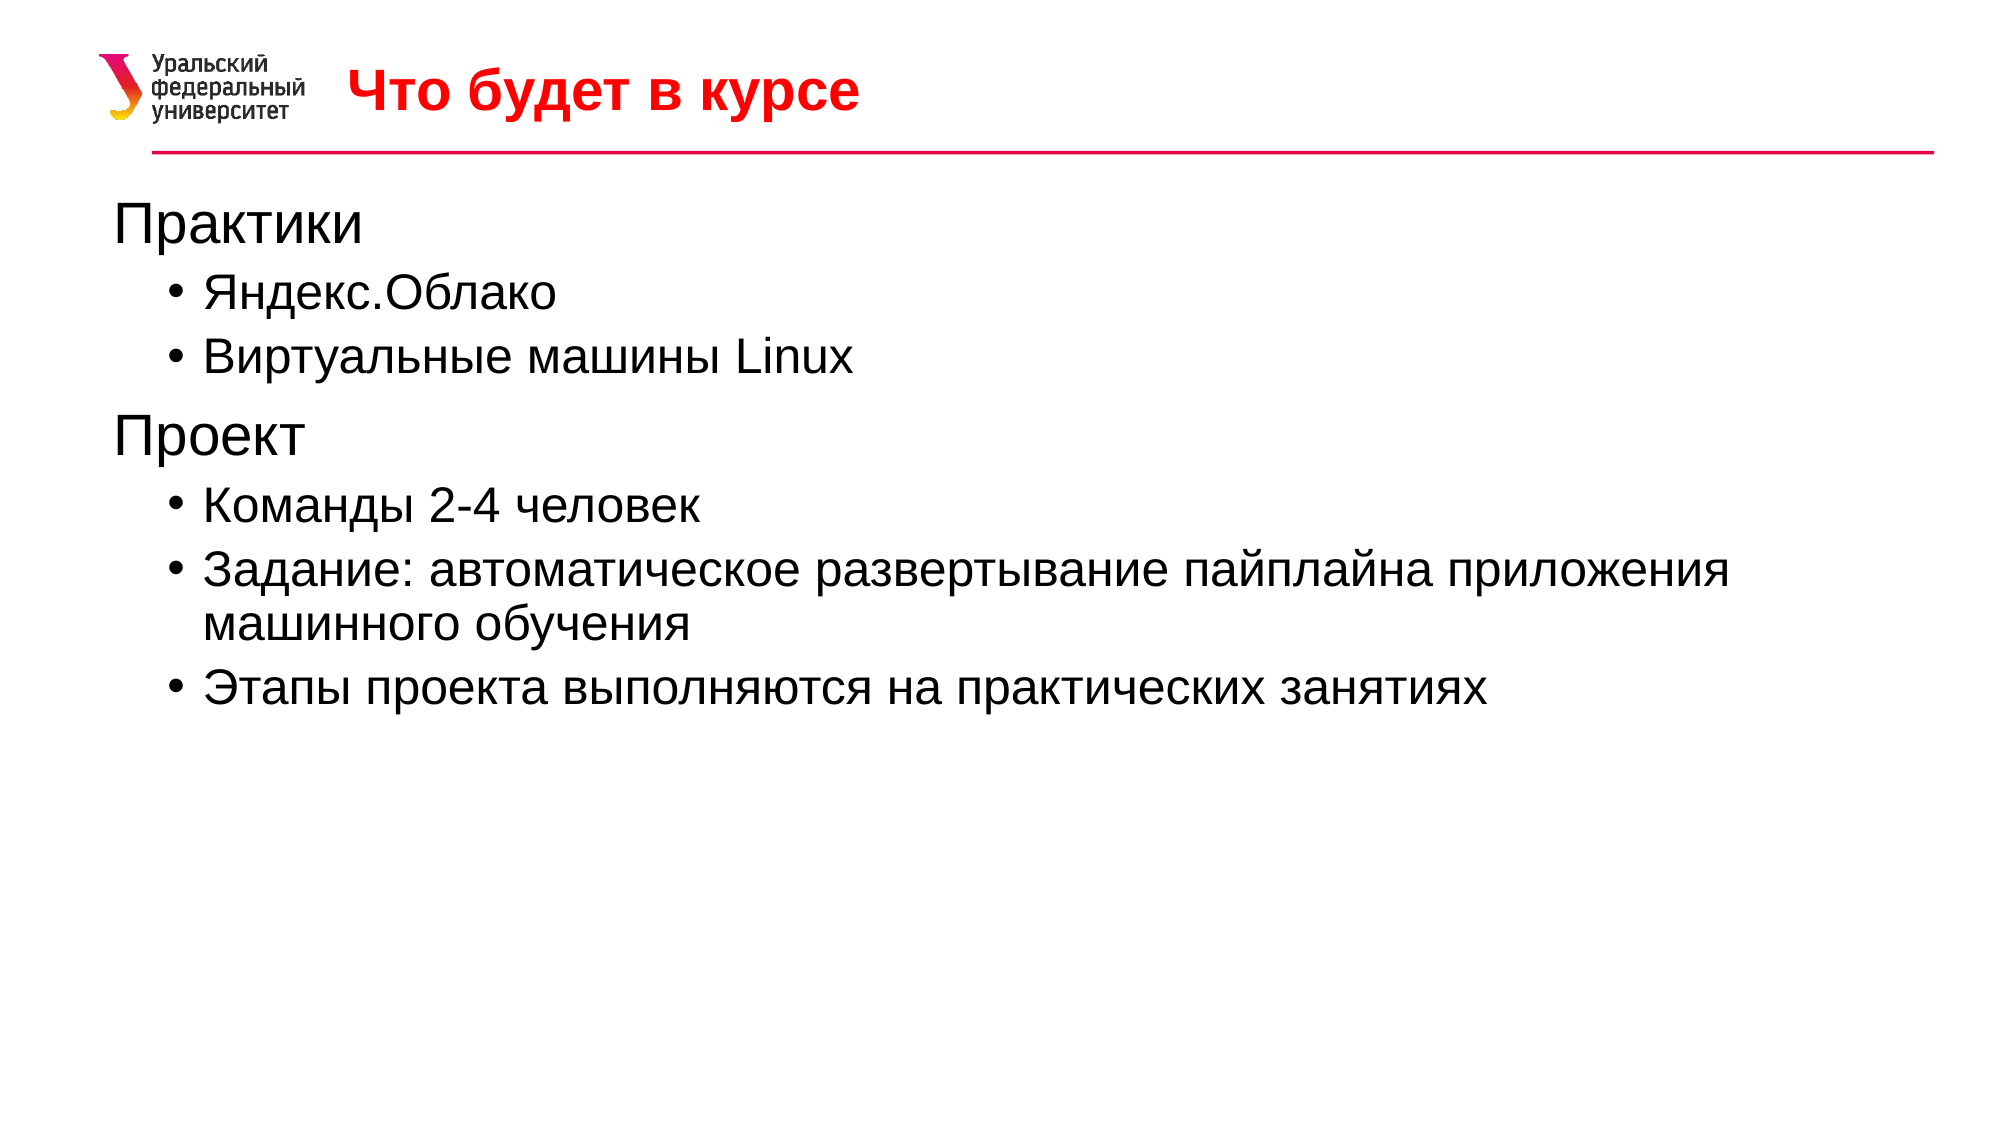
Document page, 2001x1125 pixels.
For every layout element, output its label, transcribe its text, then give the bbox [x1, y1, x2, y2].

text_box Практики Яндекс.Облако Виртуальные машины Linux Проект Команды 2-4 человек Задание: автоматическое развертывание пайплайна приложения машинного обучения Этапы проекта выполняются на практических занятиях [98, 185, 1935, 1082]
text_box [151, 150, 1935, 155]
text_box Что будет в курсе [332, 45, 1812, 130]
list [98, 52, 320, 124]
